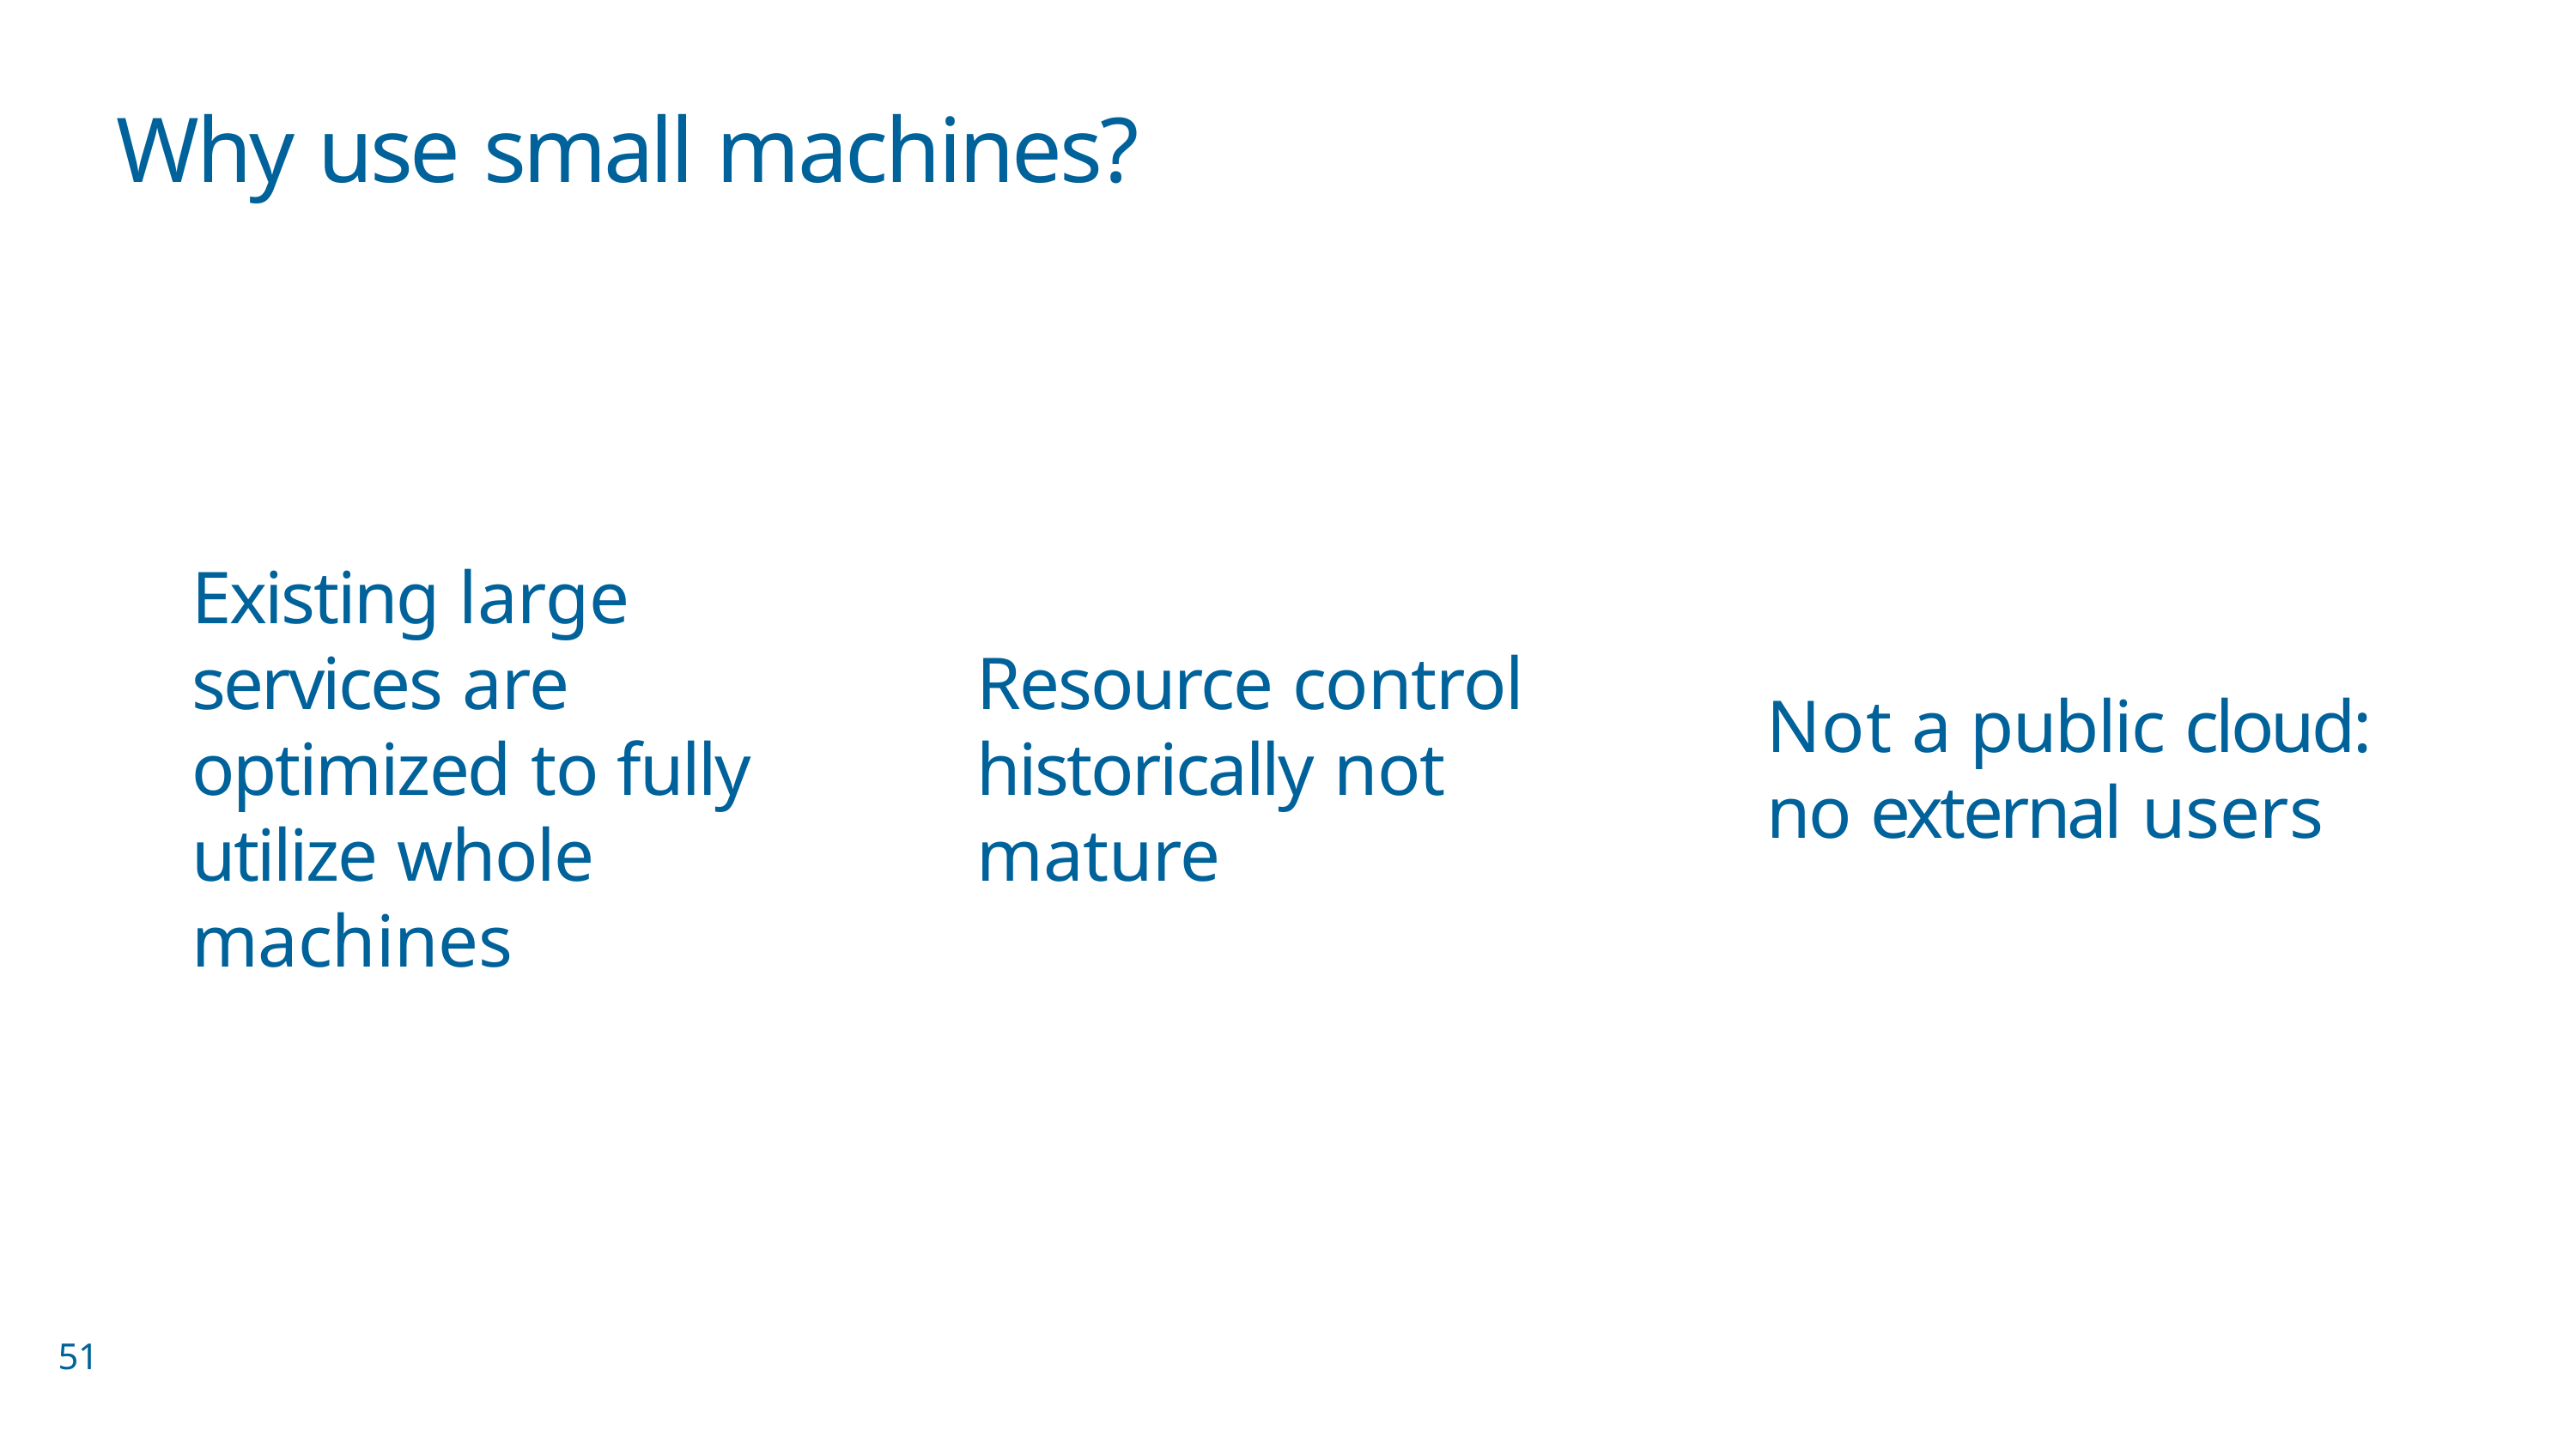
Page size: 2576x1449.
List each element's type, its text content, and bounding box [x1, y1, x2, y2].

slide_number 51 [47, 1331, 113, 1449]
title Why use small machines? [110, 76, 2516, 335]
text_box Resource control historically not mature [975, 635, 1553, 895]
text_box Not a public cloud: no external users [1765, 678, 2391, 852]
text_box Existing large services are optimized to fully utilize whole machines [190, 549, 773, 981]
